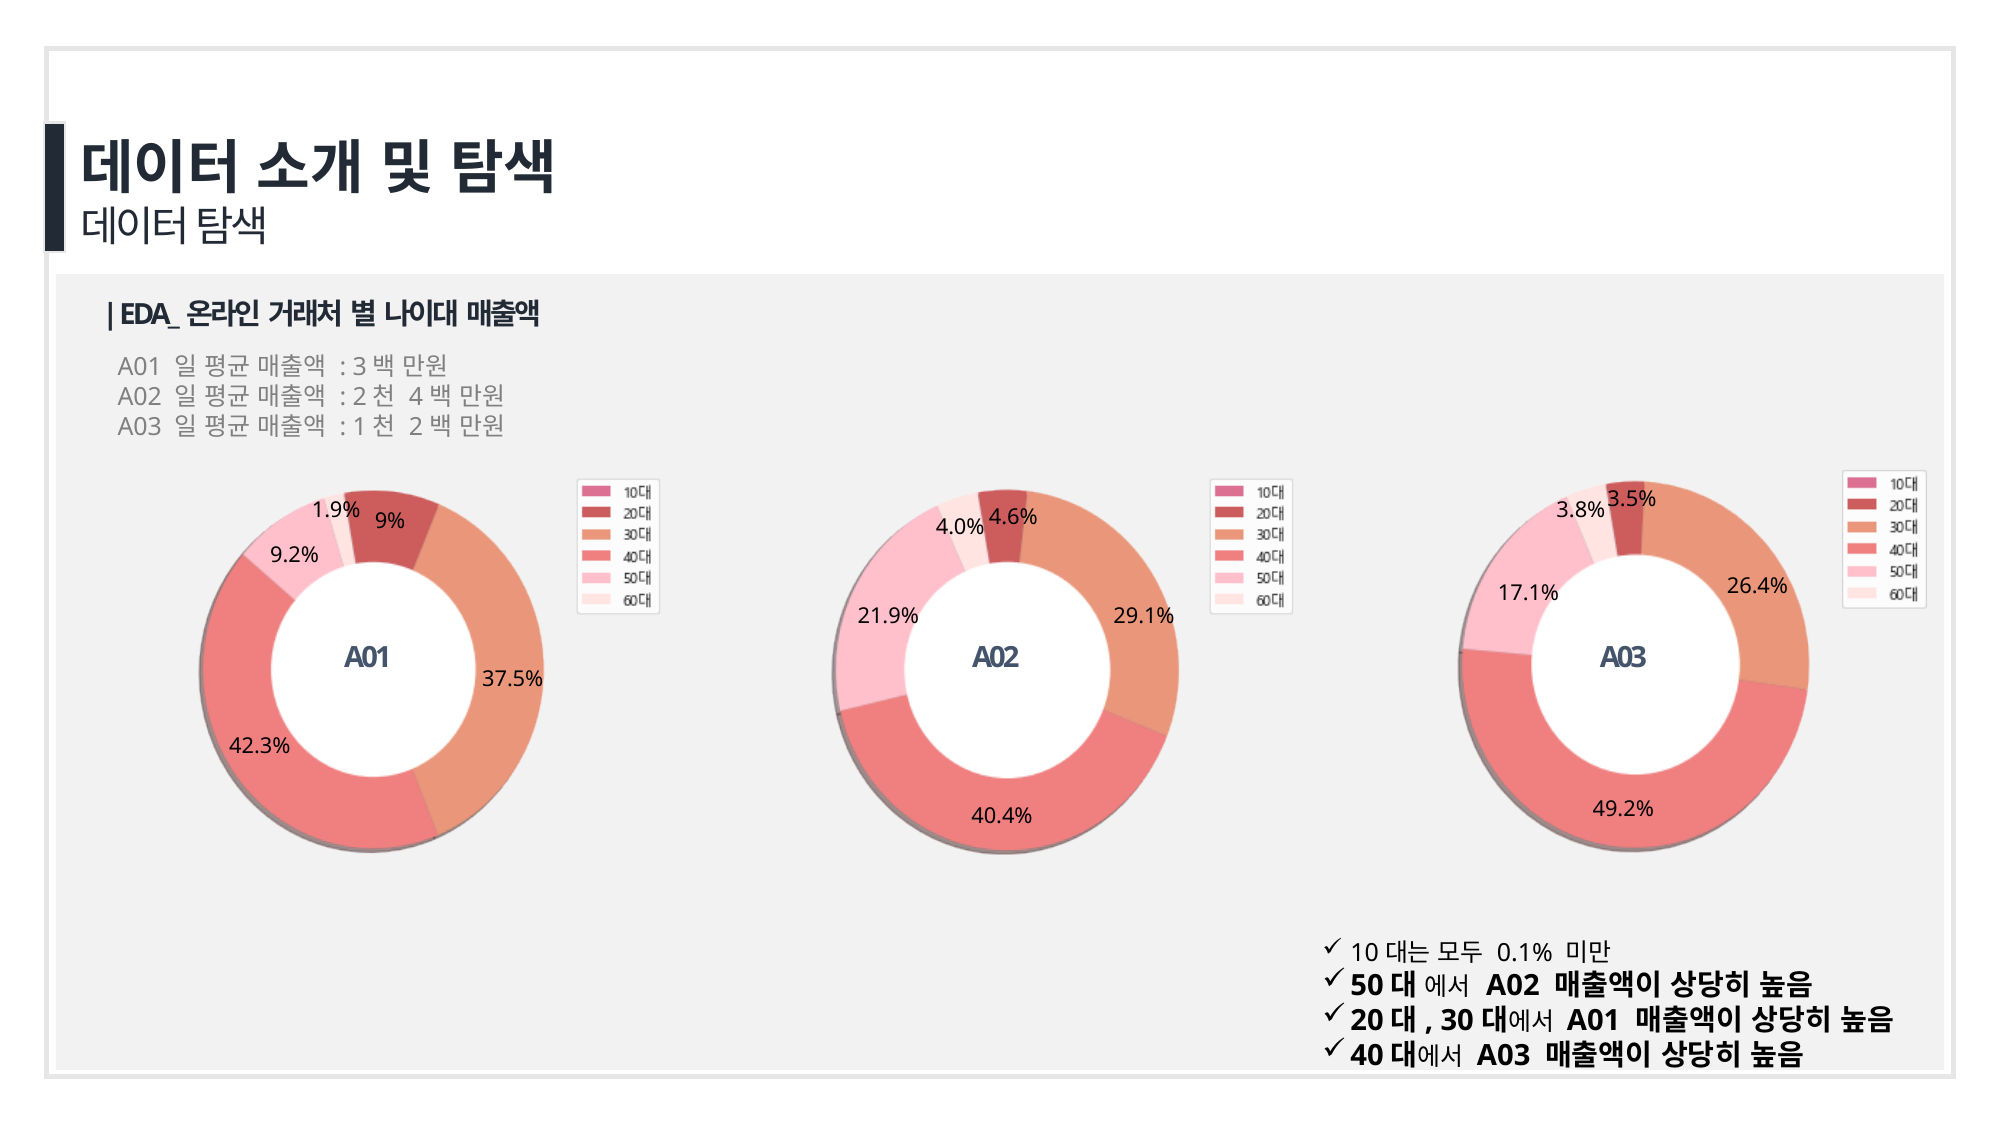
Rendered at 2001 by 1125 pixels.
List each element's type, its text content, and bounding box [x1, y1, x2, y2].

text_box 10대는 모두 0.1% 미만 50대 에서 A02 매출액이 상당히 높음 20대, 30대에서 A01 매출액이 상당히 높음 40대에서 A03 매출액이 상당히 높음 [1307, 929, 1942, 1079]
text_box [43, 121, 66, 253]
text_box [1327, 453, 1942, 882]
text_box A01 일 평균 매출액 : 3백 만원 A02 일 평균 매출액 : 2천 4백 만원 A03 일 평균 매출액 : 1천 2백 만원 [102, 343, 633, 448]
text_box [70, 462, 685, 882]
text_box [703, 462, 1308, 882]
text_box 데이터 소개 및 탐색 데이터 탐색 [65, 122, 633, 258]
text_box | EDA_온라인 거래처 별 나이대 매출액 [87, 287, 556, 338]
